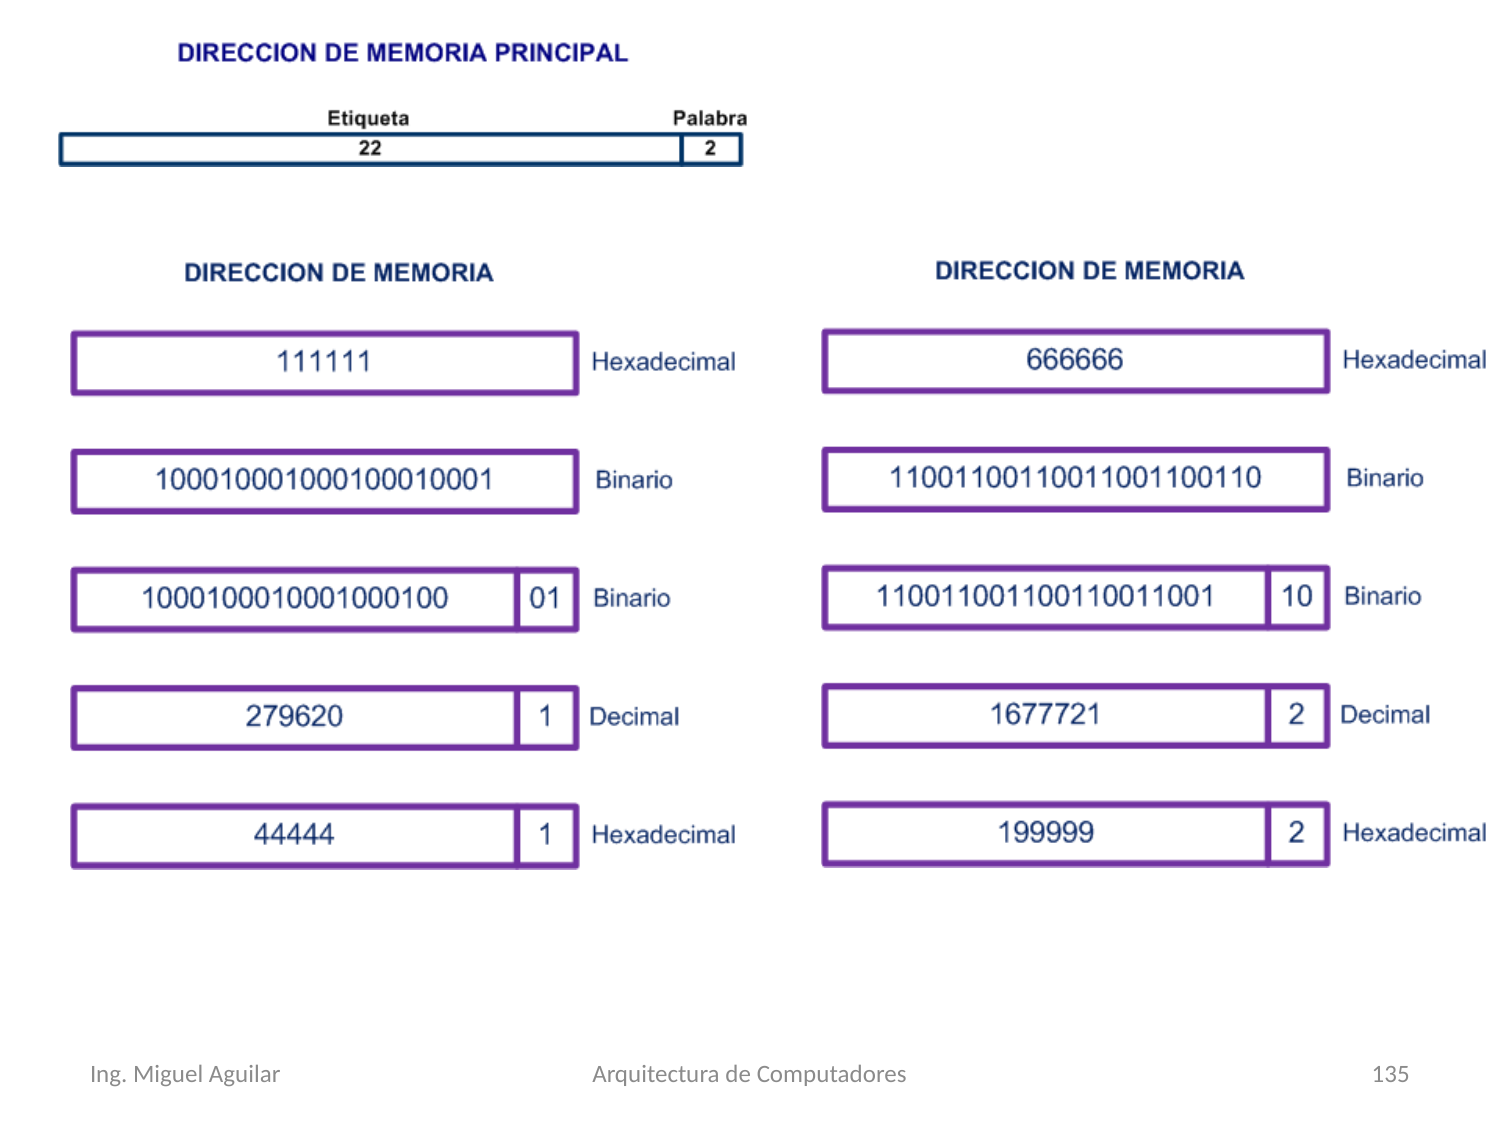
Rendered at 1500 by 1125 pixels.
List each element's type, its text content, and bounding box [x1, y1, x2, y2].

slide_number 135 [1074, 1042, 1425, 1103]
picture [820, 252, 1489, 868]
picture [70, 255, 738, 870]
slide_number Ing. Miguel Aguilar [75, 1042, 425, 1103]
picture [58, 34, 750, 167]
footer Arquitectura de Computadores [512, 1042, 988, 1103]
